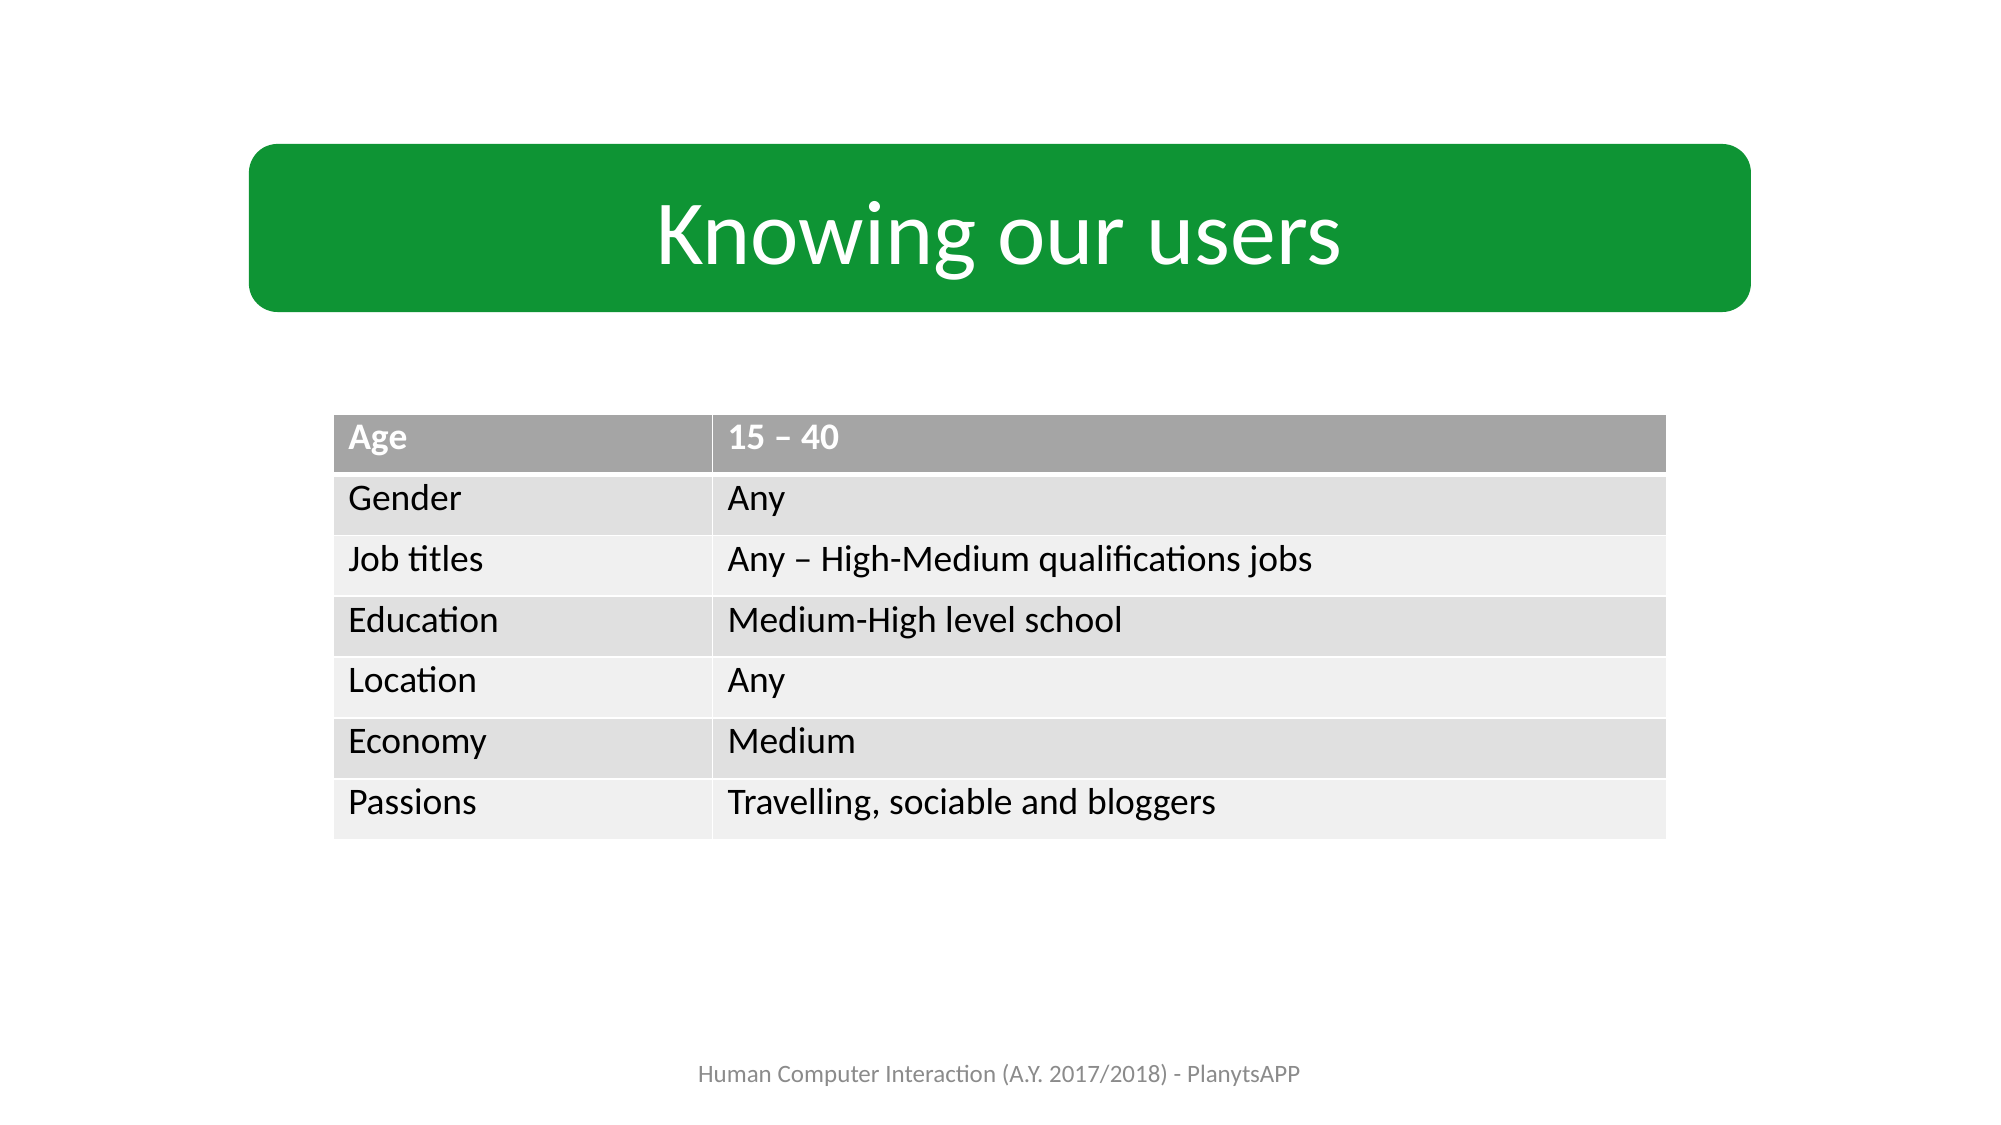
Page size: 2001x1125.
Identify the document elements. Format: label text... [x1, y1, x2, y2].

table_cell Medium-High level school [713, 597, 1666, 656]
table_header Age [334, 415, 712, 472]
footer Human Computer Interaction (A.Y. 2017/2018) - PlanytsAPP [662, 1042, 1338, 1103]
table_cell Economy [334, 719, 712, 778]
table_cell Any [713, 658, 1666, 717]
table_cell Location [334, 658, 712, 717]
table_cell Education [334, 597, 712, 656]
table_cell Job titles [334, 536, 712, 595]
table_cell Gender [334, 477, 712, 535]
table_cell Any [713, 477, 1666, 535]
text_box Knowing our users [248, 143, 1751, 313]
table_cell Any – High-Medium qualifications jobs [713, 536, 1666, 595]
table_cell Passions [334, 780, 712, 839]
table_cell Travelling, sociable and bloggers [713, 780, 1666, 839]
table_cell Medium [713, 719, 1666, 778]
table_header 15 – 40 [713, 415, 1666, 472]
